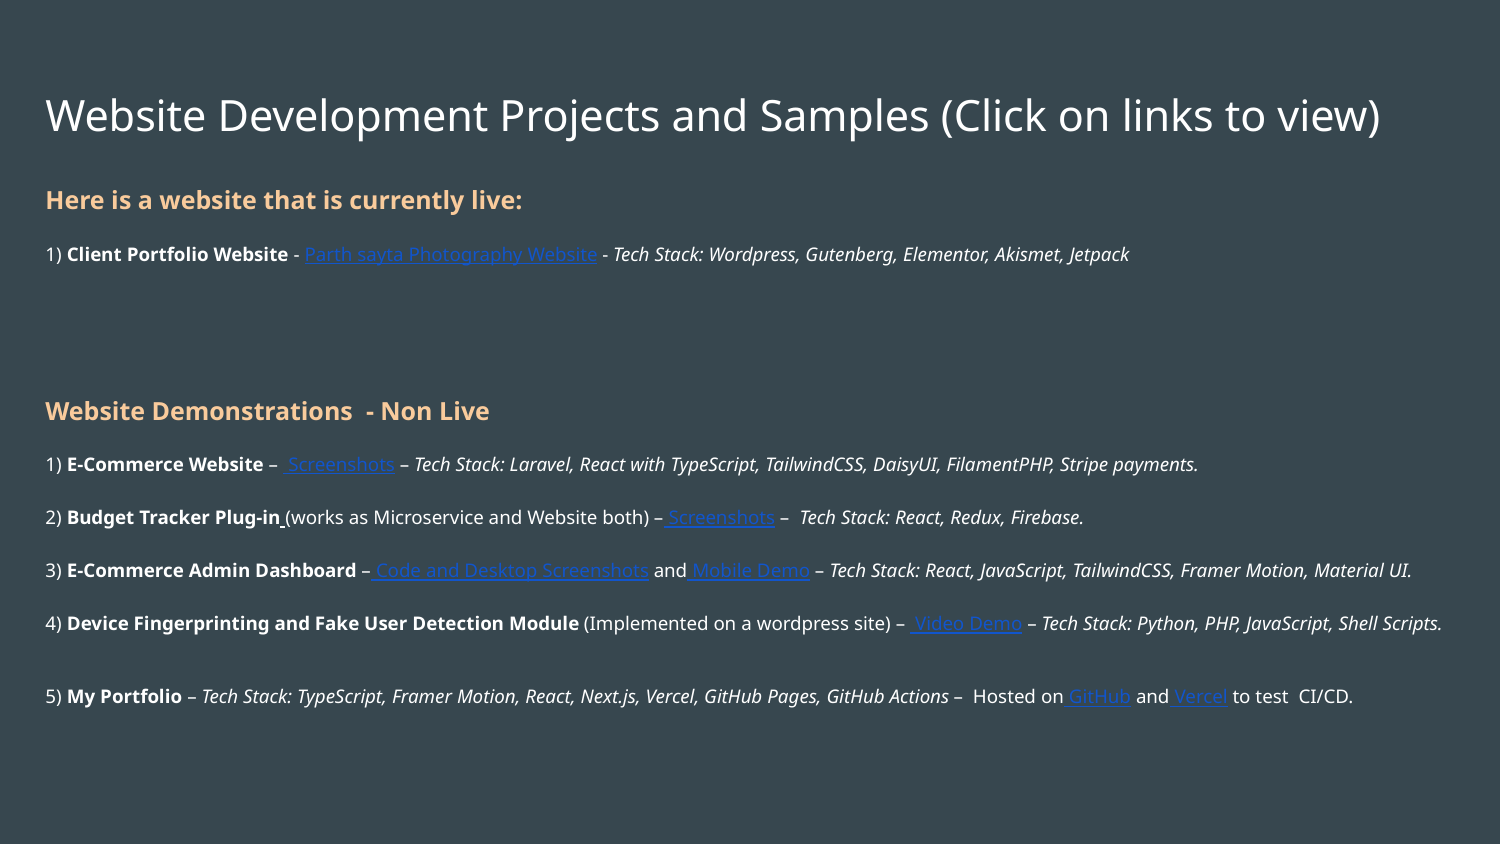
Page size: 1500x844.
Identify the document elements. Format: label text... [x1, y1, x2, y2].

list Here is a website that is currently live: 1) Client Portfolio Website - Parth sayta Photography Website - Tech Stack: Wordpress, Gutenberg, Elementor, Akismet, Jetpack Website Demonstrations - Non Live 1) E-Commerce Website – Screenshots – Tech Stack: Laravel, React with TypeScript, TailwindCSS, DaisyUI, FilamentPHP, Stripe payments. 2) Budget Tracker Plug-in (works as Microservice and Website both) – Screenshots – Tech Stack: React, Redux, Firebase. 3) E-Commerce Admin Dashboard – Code and Desktop Screenshots and Mobile Demo – Tech Stack: React, JavaScript, TailwindCSS, Framer Motion, Material UI. 4) Device Fingerprinting and Fake User Detection Module (Implemented on a wordpress site) – Video Demo – Tech Stack: Python, PHP, JavaScript, Shell Scripts. 5) My Portfolio – Tech Stack: TypeScript, Framer Motion, React, Next.js, Vercel, GitHub Pages, GitHub Actions – Hosted on GitHub and Vercel to test CI/CD. [30, 166, 1469, 792]
title Website Development Projects and Samples (Click on links to view) [30, 72, 1449, 166]
